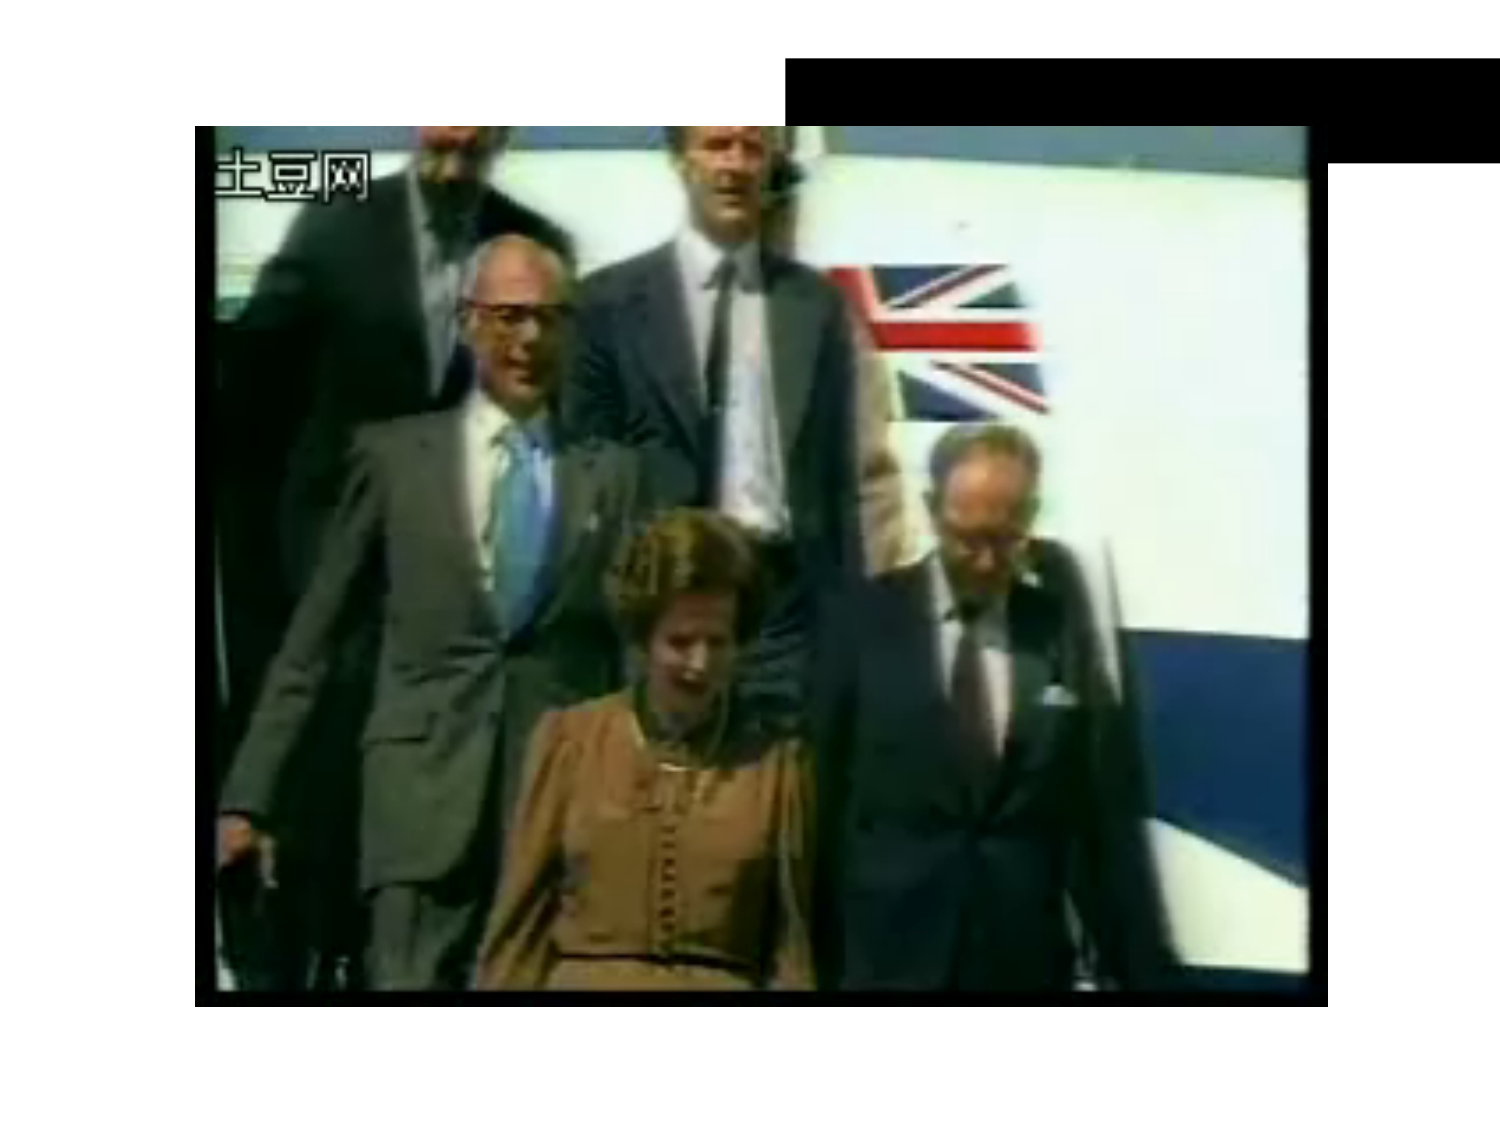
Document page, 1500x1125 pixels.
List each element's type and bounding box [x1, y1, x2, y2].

text_box [785, 58, 1500, 164]
text_box [194, 125, 1329, 1008]
